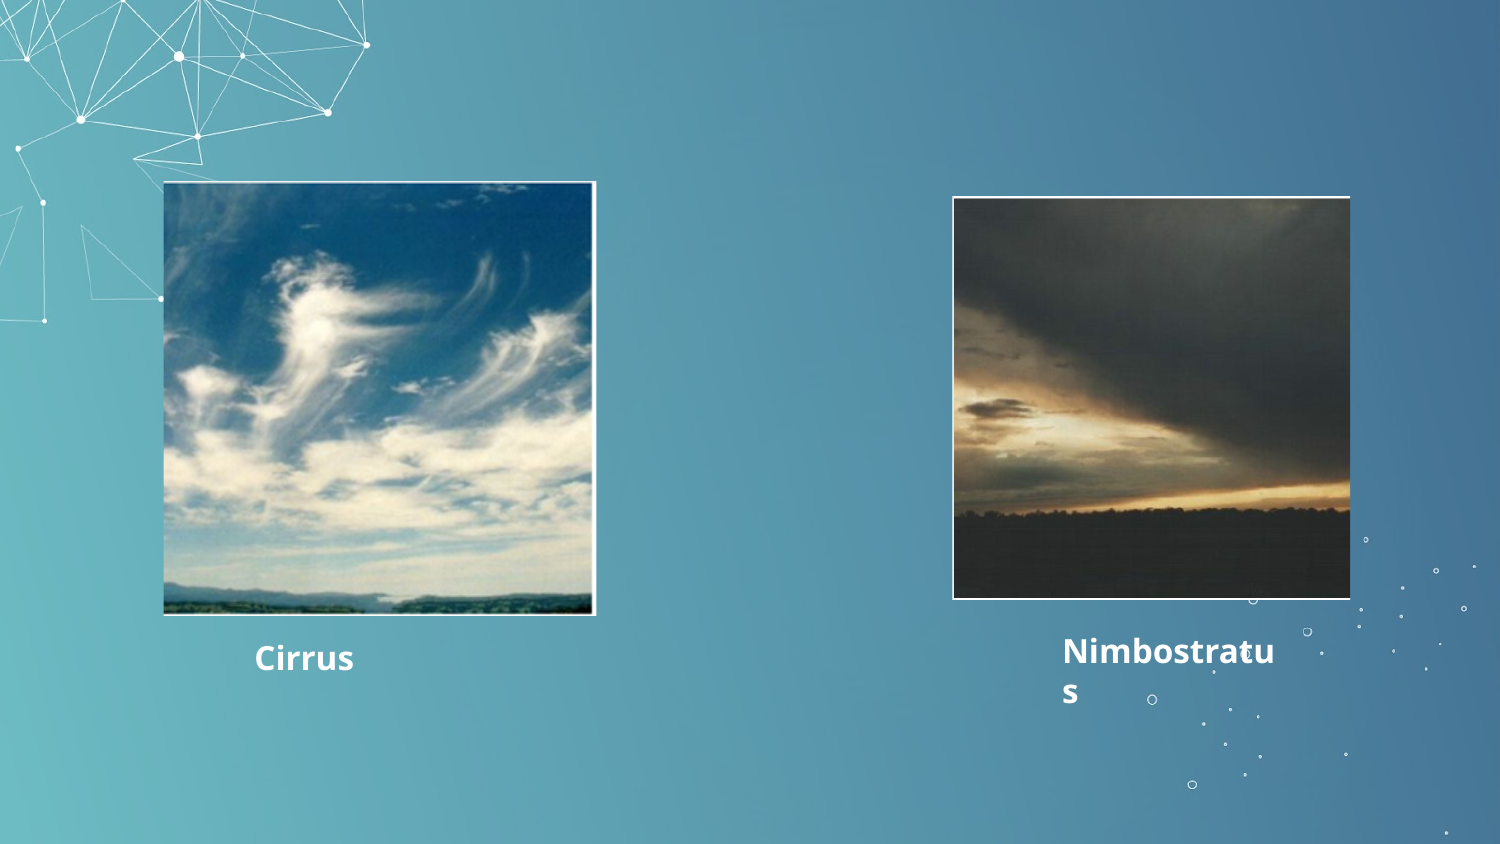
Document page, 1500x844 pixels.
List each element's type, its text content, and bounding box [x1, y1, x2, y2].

text_box Cirrus [239, 624, 405, 693]
text_box Nimbostratus [1047, 615, 1307, 726]
picture [0, 0, 1500, 844]
